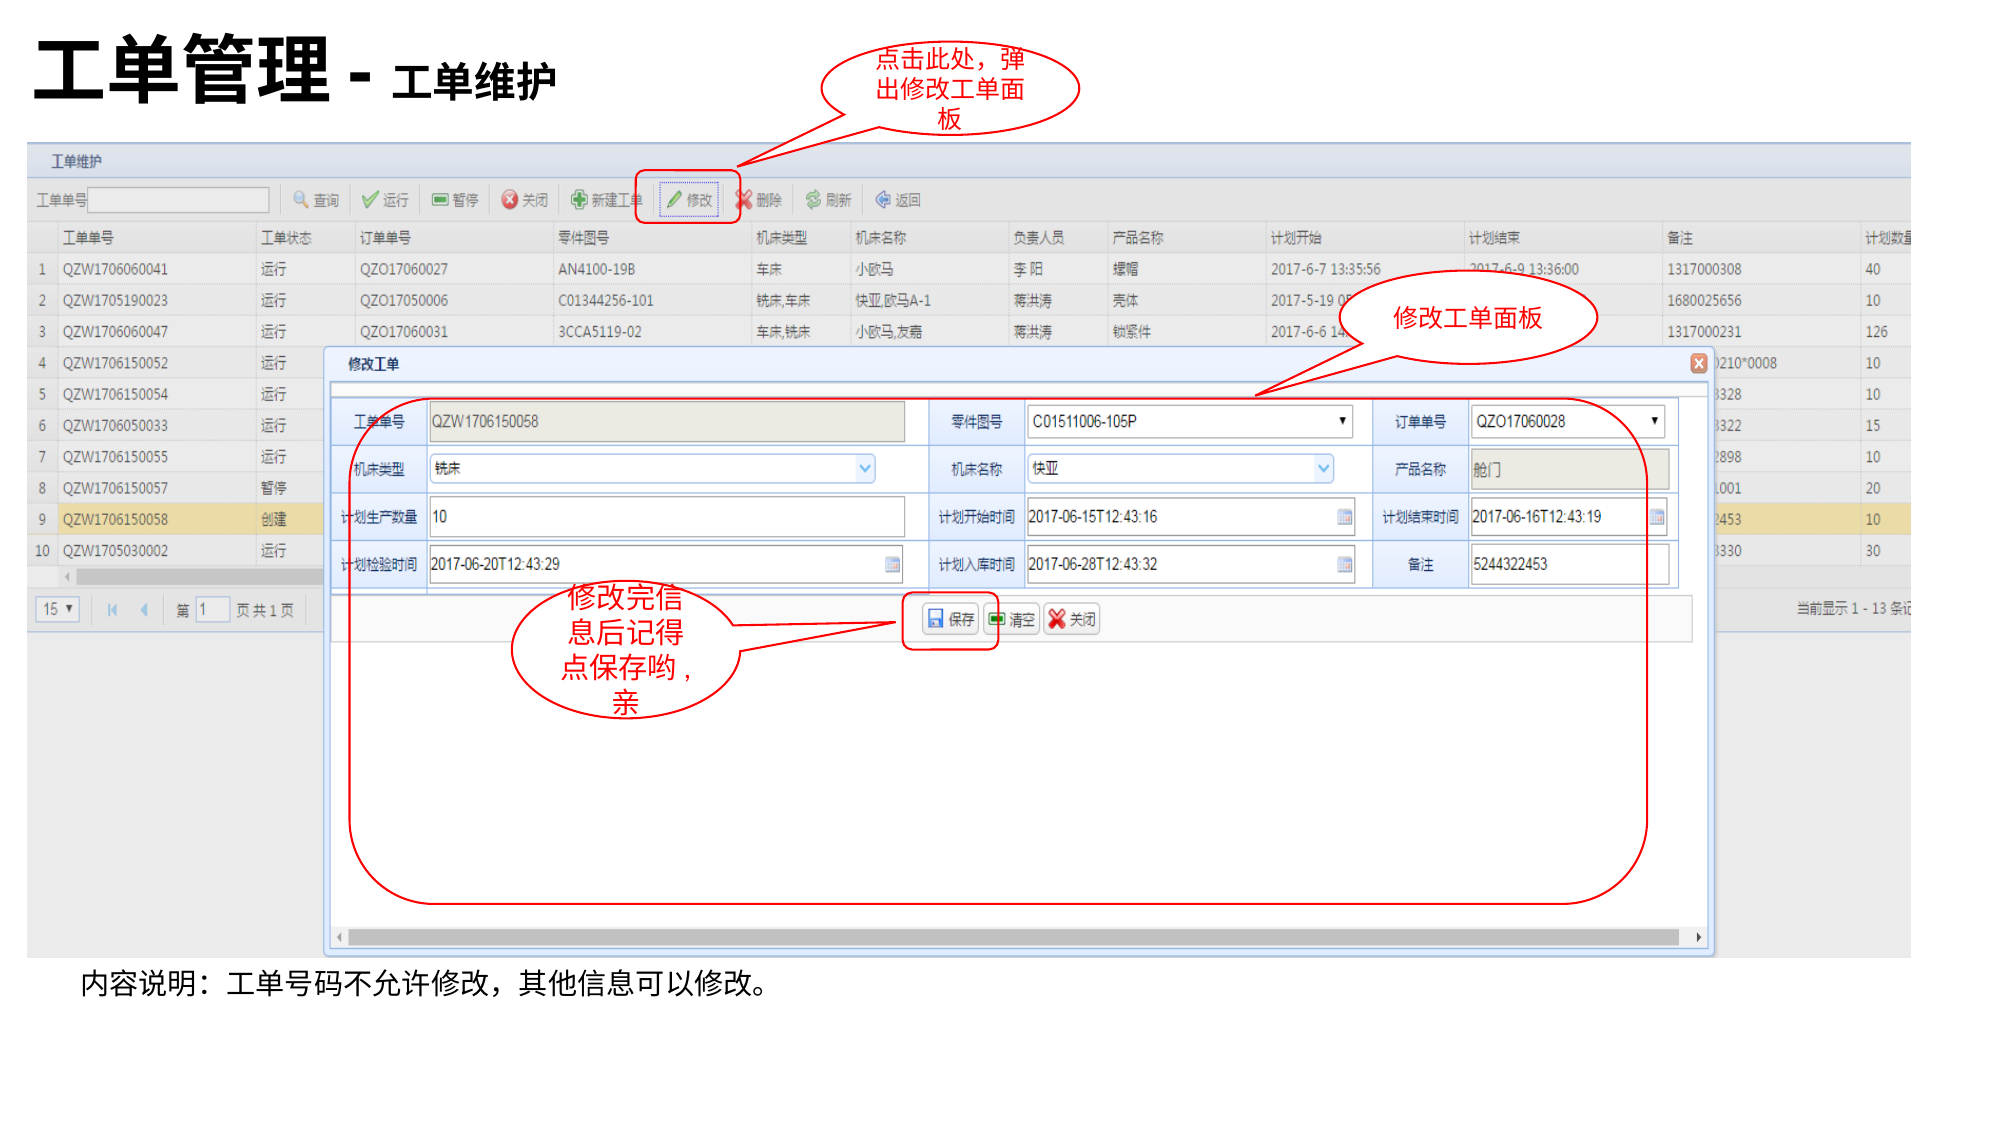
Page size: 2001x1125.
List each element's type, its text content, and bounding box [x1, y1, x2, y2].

text_box 内容说明：工单号码不允许修改，其他信息可以修改。 [65, 958, 798, 1043]
text_box 工单管理-工单维护 [16, 15, 573, 121]
picture [27, 141, 1911, 958]
text_box 点击此处，弹出修改工单面板 [787, 40, 1081, 141]
